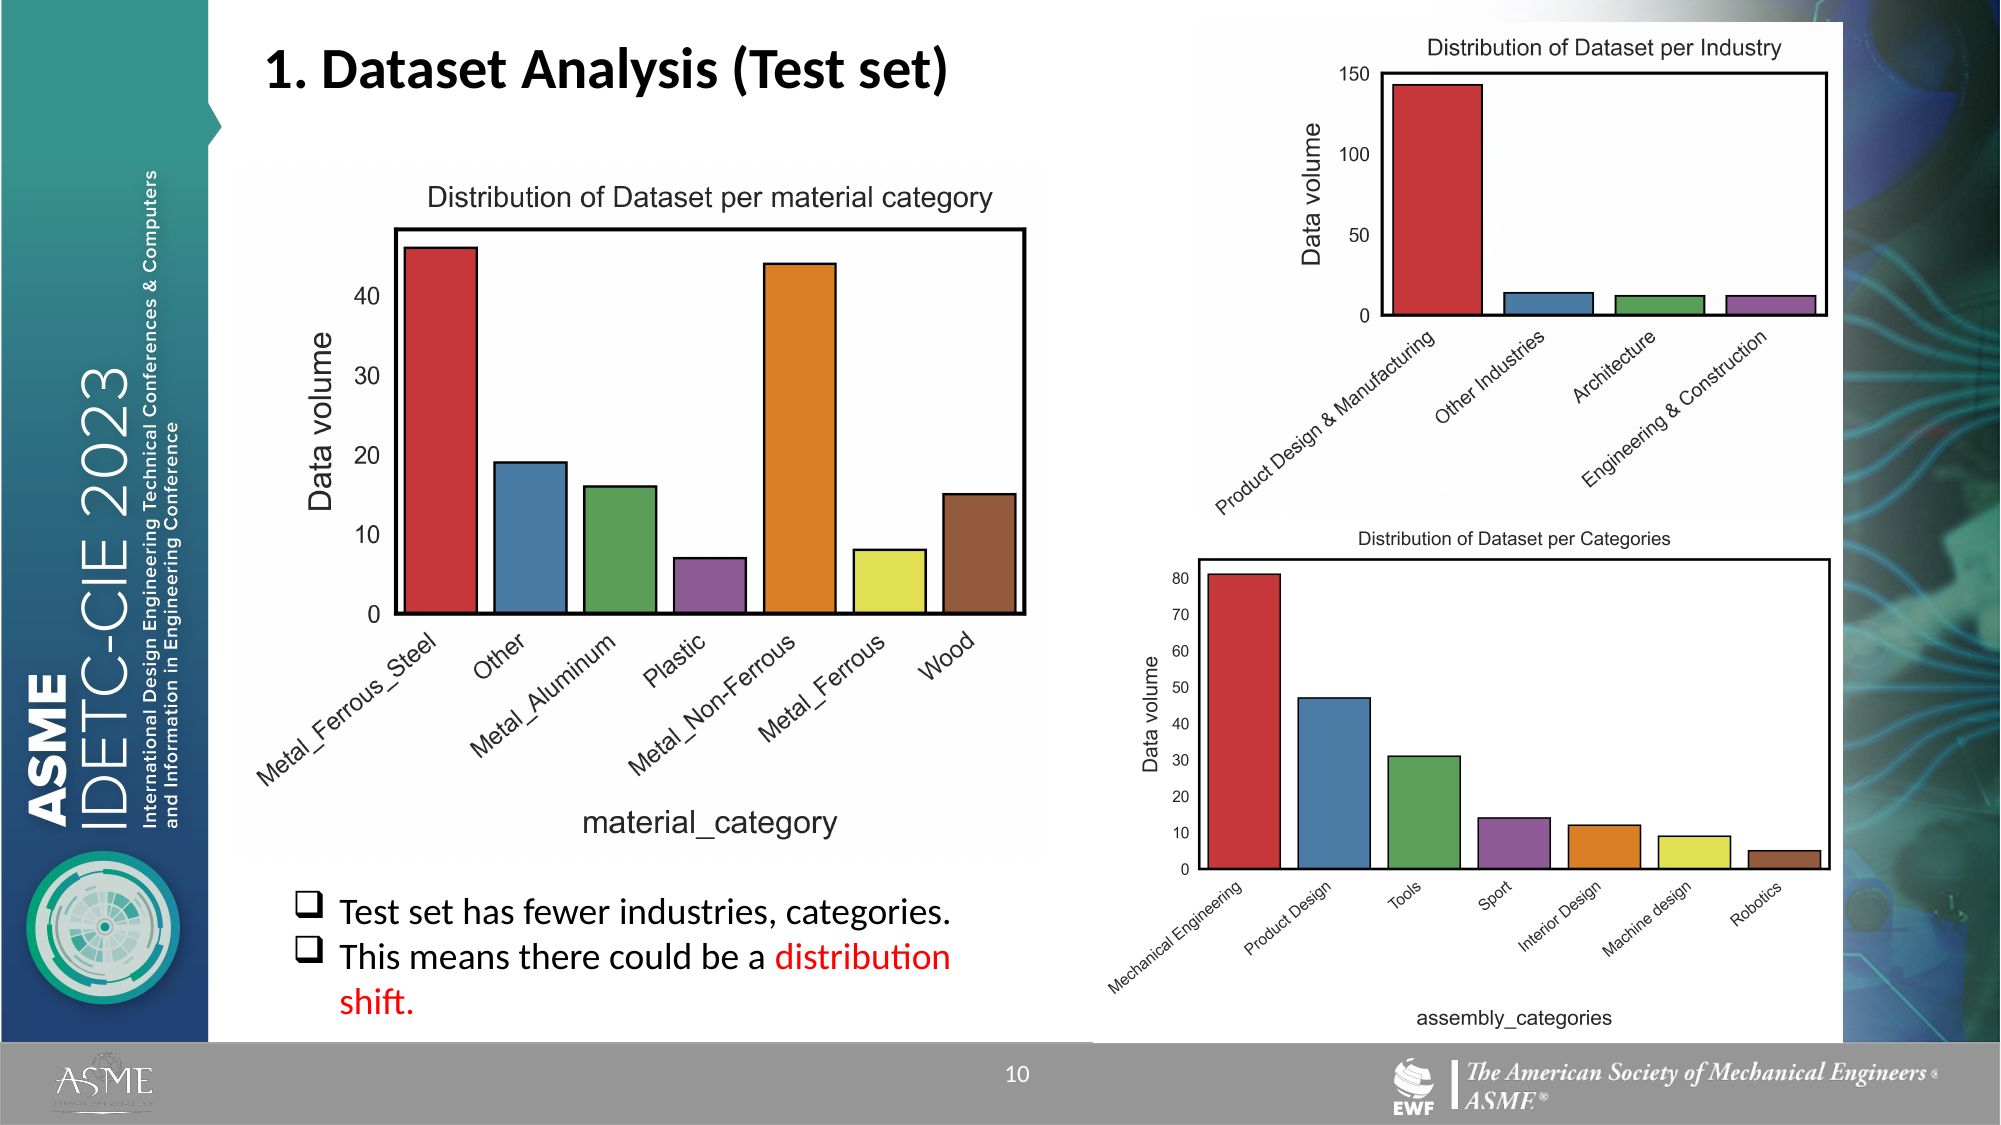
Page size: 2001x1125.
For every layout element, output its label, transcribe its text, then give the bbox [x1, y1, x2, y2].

text_box Test set has fewer industries, categories. This means there could be a distribution shift. [277, 879, 969, 1030]
picture [1394, 1058, 1434, 1115]
picture [0, 0, 222, 1042]
text_box 1. Dataset Analysis (Test set) [248, 22, 1150, 108]
picture [49, 1052, 153, 1114]
picture [233, 165, 1045, 861]
slide_number 10 [594, 1042, 1045, 1103]
picture [1093, 0, 2000, 1043]
